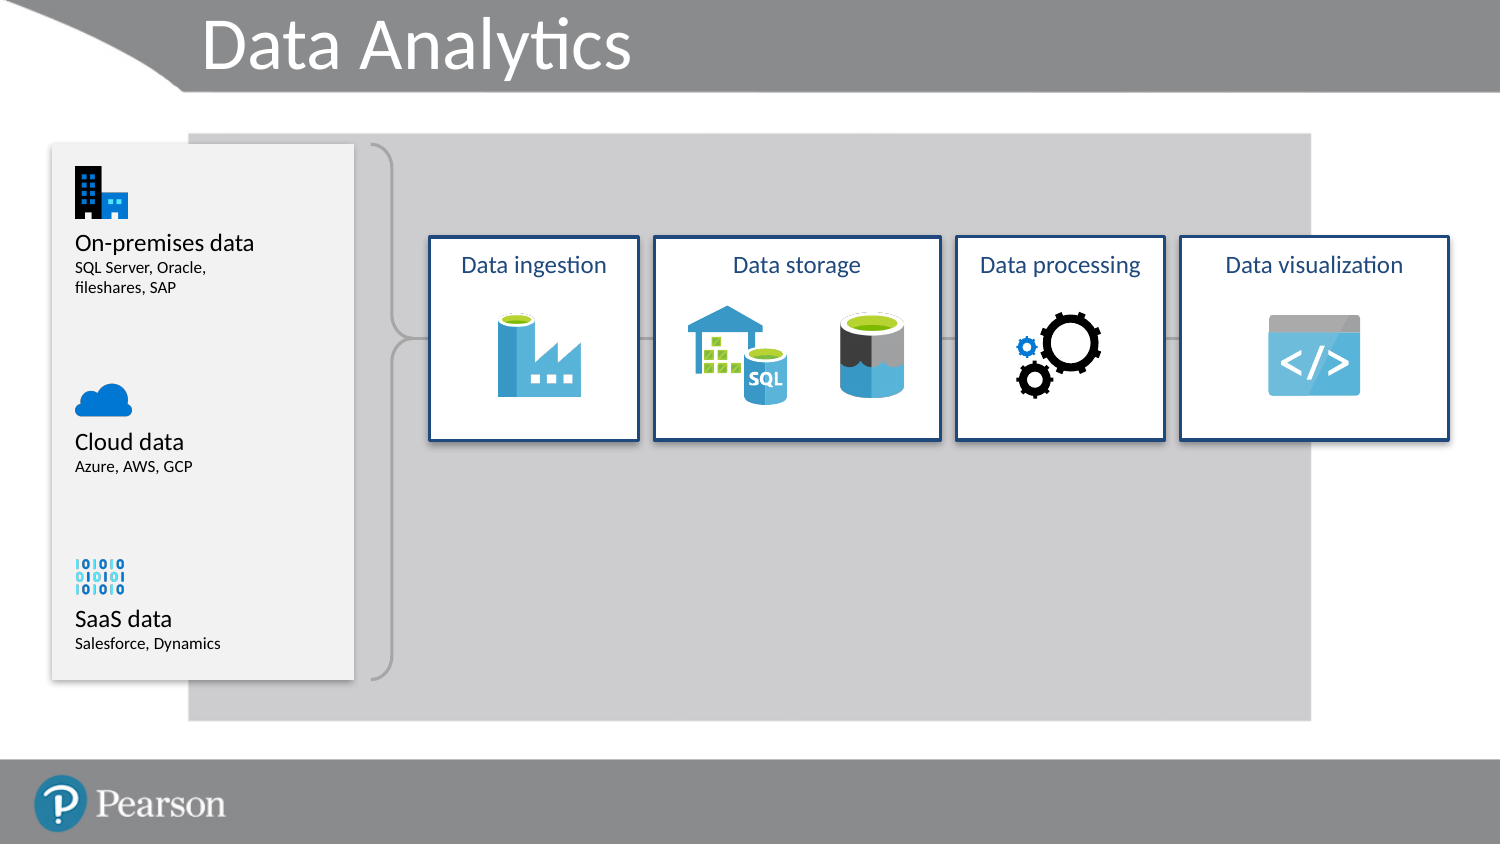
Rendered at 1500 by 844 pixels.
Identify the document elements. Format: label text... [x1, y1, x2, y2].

title Data Analytics [186, 0, 1425, 79]
picture [0, 0, 1500, 844]
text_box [52, 143, 1449, 680]
